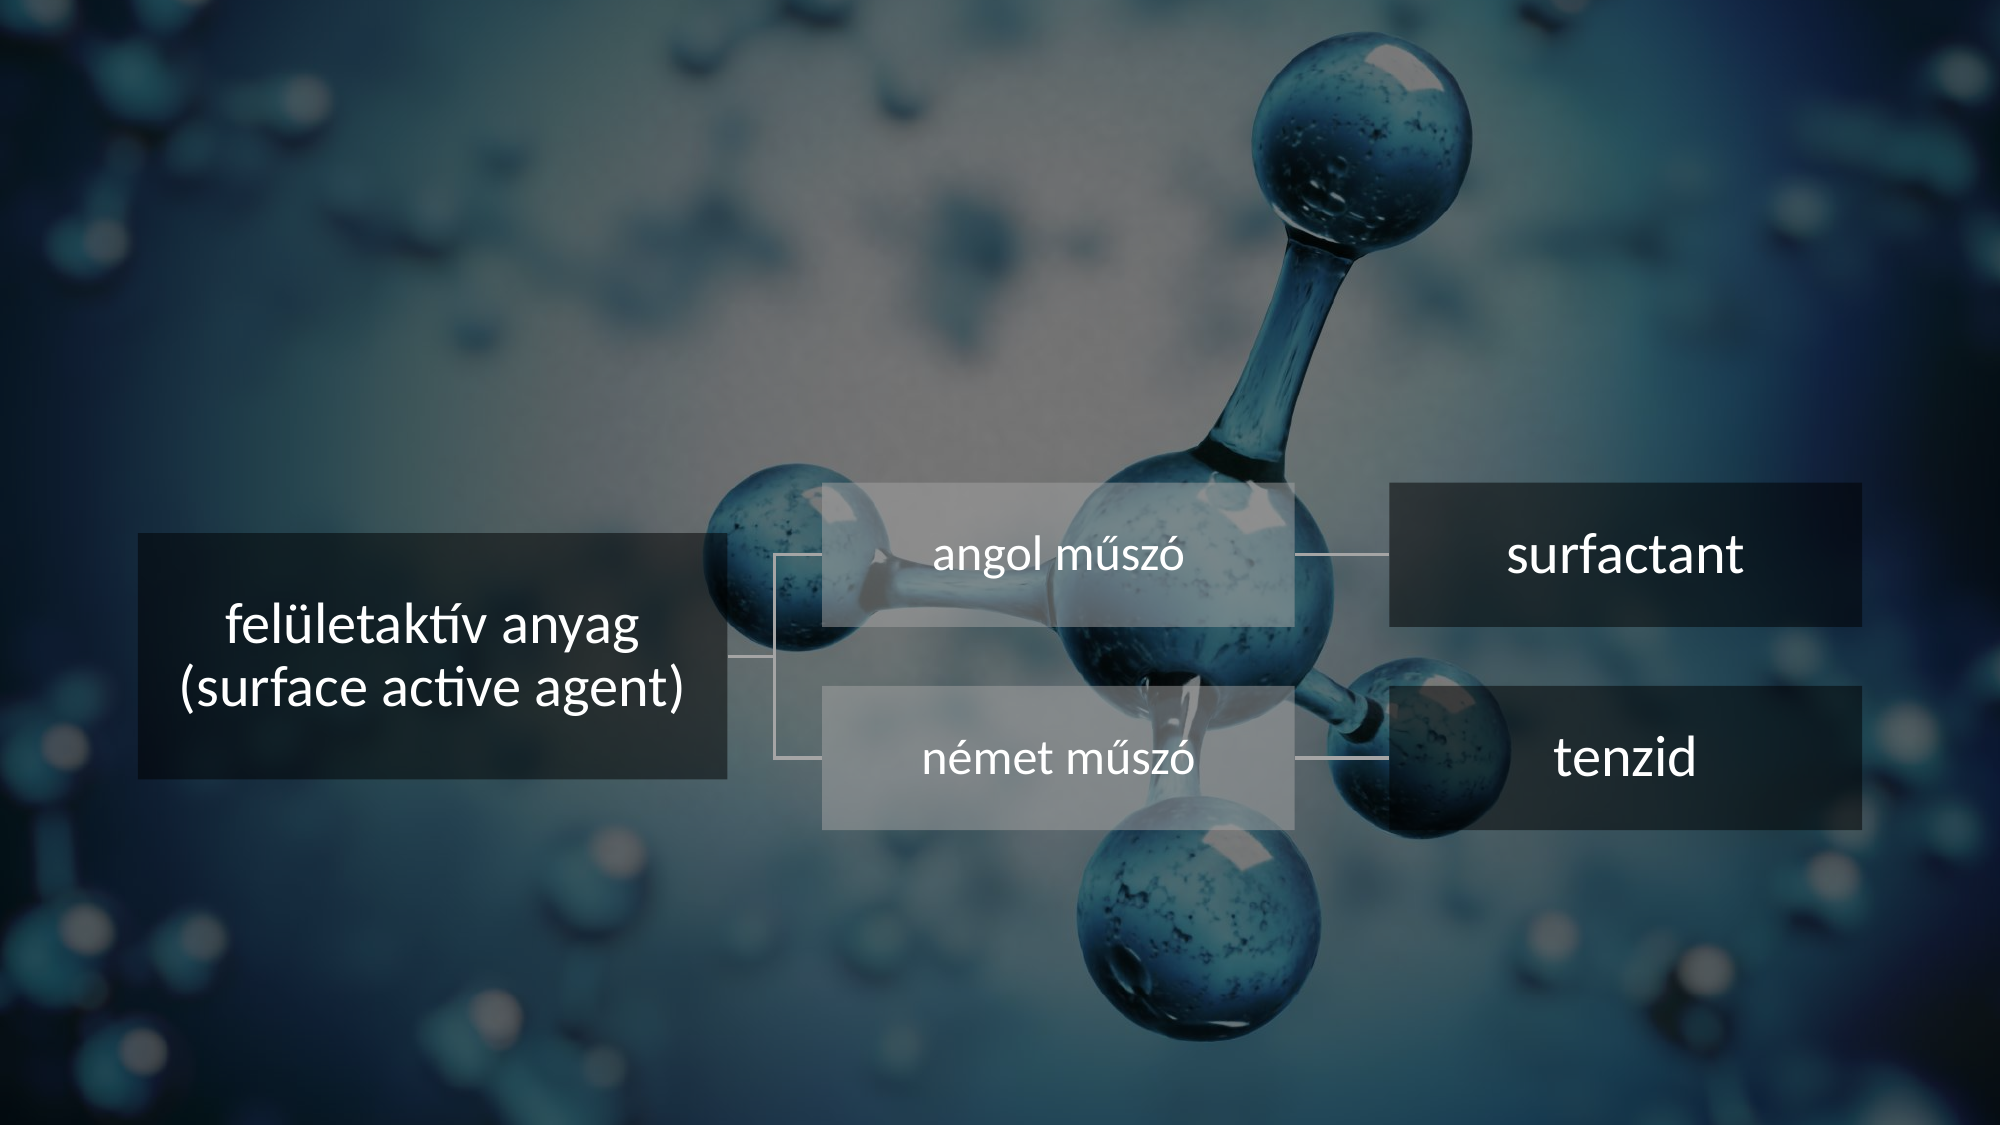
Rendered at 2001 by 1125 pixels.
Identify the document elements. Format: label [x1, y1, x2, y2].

text_box [137, 299, 1863, 1014]
picture [0, 0, 2000, 1125]
